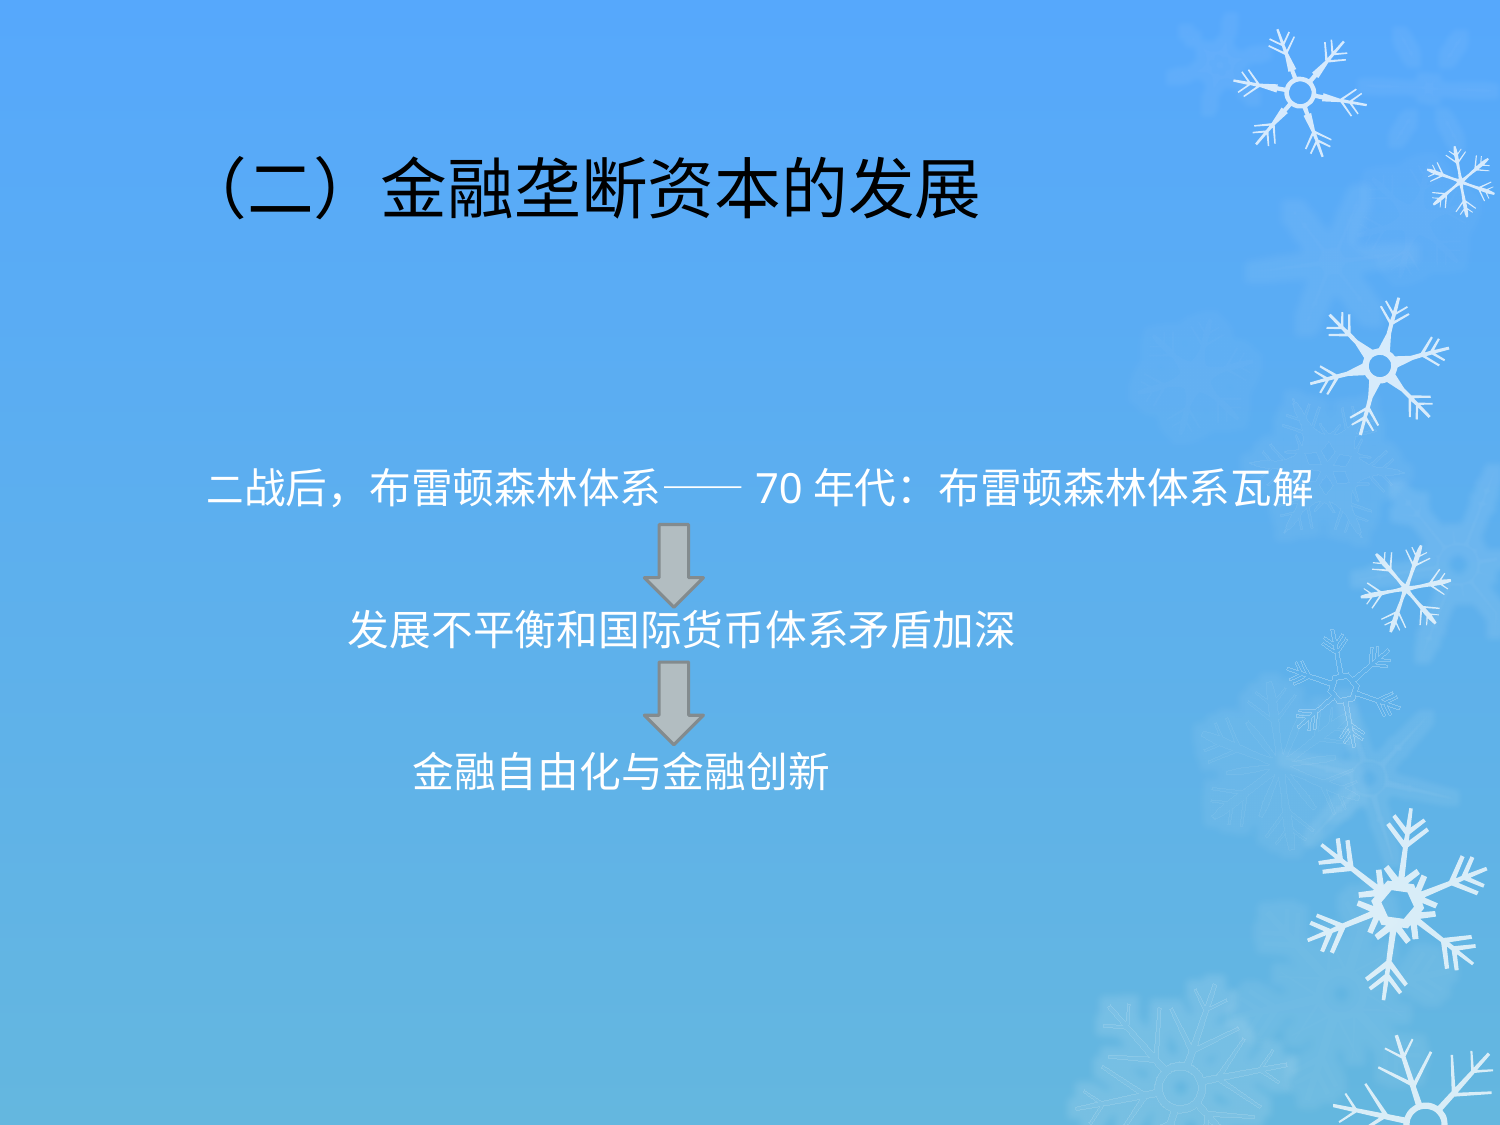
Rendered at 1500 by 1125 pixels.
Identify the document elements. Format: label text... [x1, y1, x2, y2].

text_box [642, 660, 705, 746]
text_box [642, 522, 705, 609]
title （二）金融垄断资本的发展 [165, 110, 1335, 263]
list 二战后，布雷顿森林体系——70年代：布雷顿森林体系瓦解 发展不平衡和国际货币体系矛盾加深 金融自由化与金融创新 [165, 296, 1335, 962]
